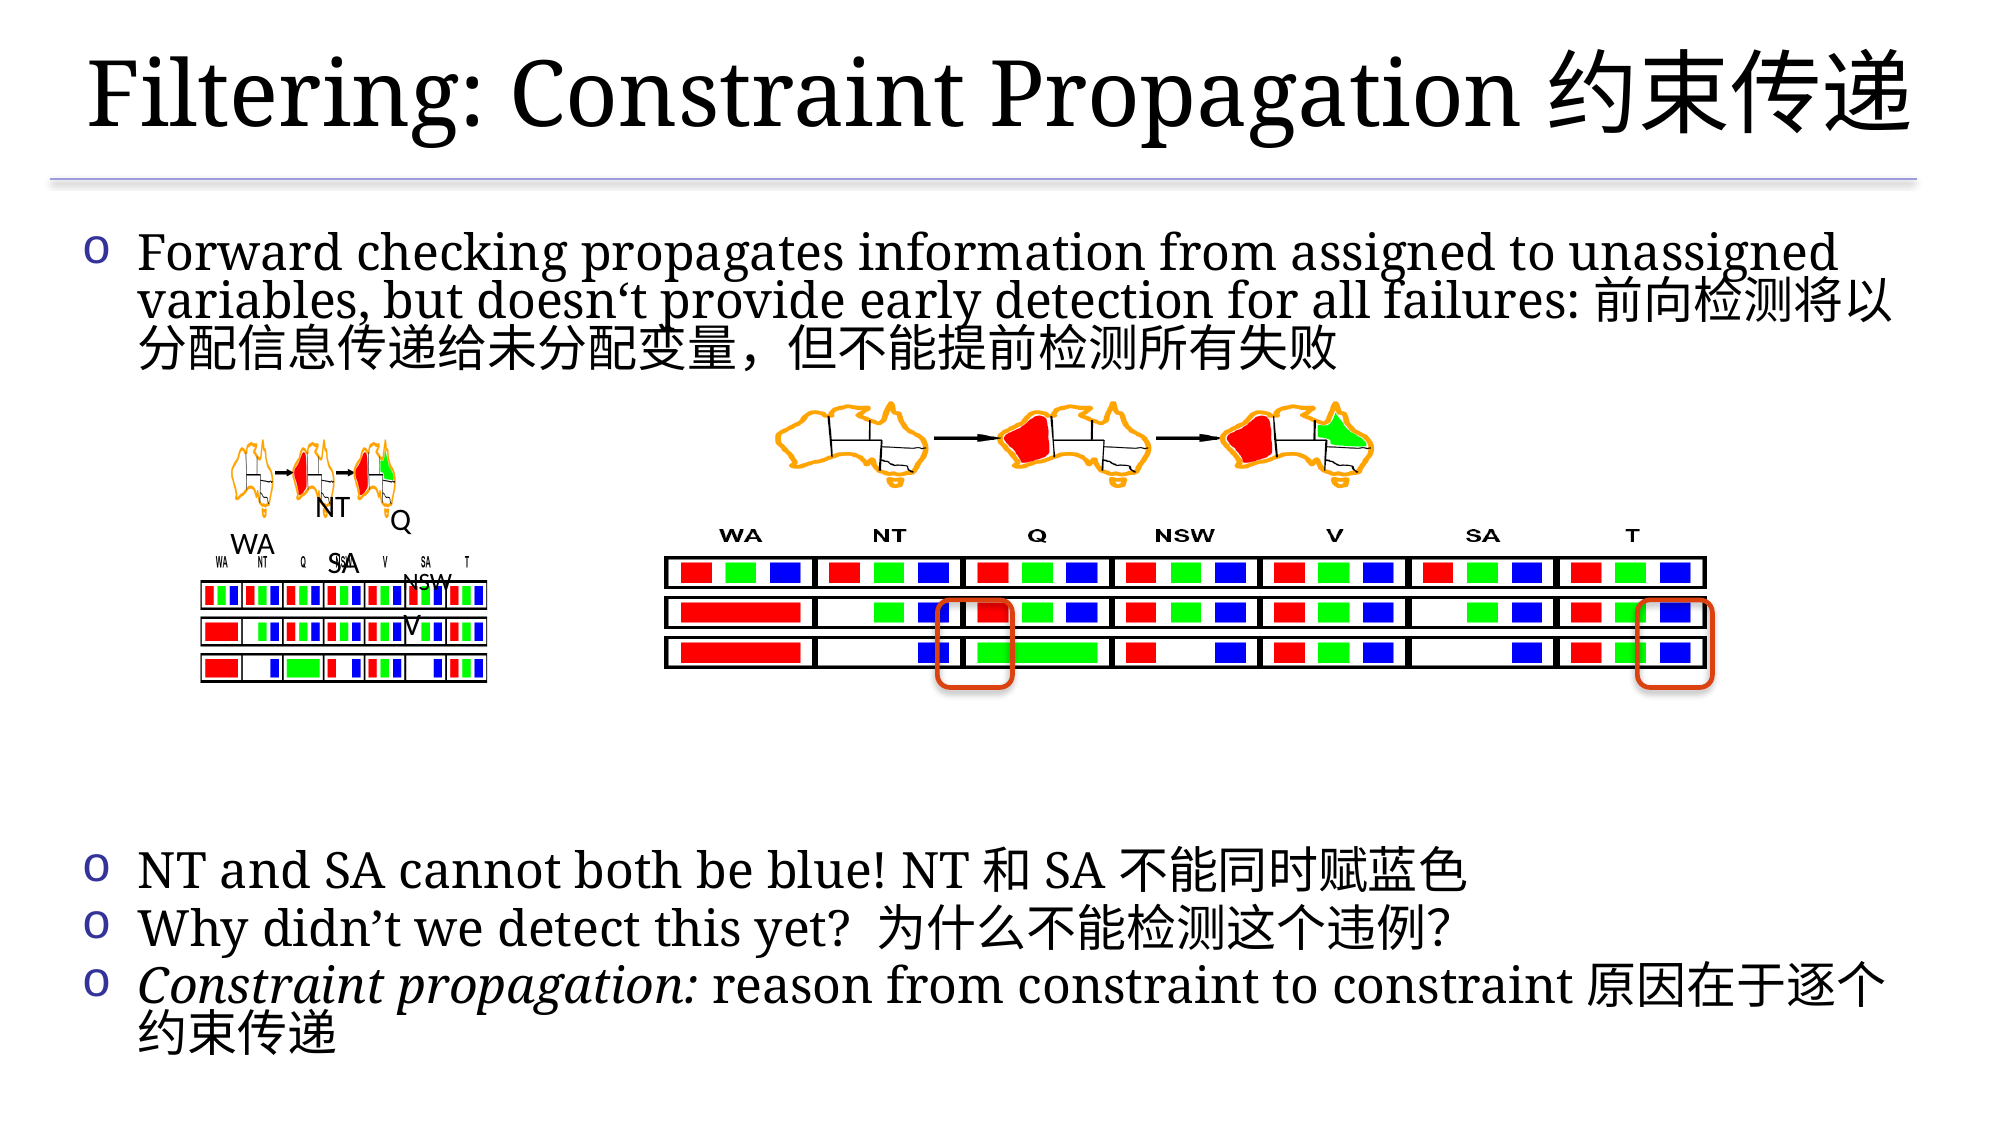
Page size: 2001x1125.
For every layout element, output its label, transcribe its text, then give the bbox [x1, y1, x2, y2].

text_box [1637, 607, 1714, 689]
title Filtering: Constraint Propagation约束传递 [0, 0, 2000, 184]
text_box [937, 679, 1013, 689]
picture [662, 399, 1709, 670]
picture [199, 437, 488, 684]
list Forward checking propagates information from assigned to unassigned variables, but doesn‘t provide early detection for all failures:前向检测将以分配信息传递给未分配变量，但不能提前检测所有失败 NT and SA cannot both be blue! NT和SA不能同时赋蓝色 Why didn’t we detect this yet? 为什么不能检测这个违例？ Constraint propagation: reason from constraint to constraint原因在于逐个约束传递 [66, 224, 1934, 1002]
